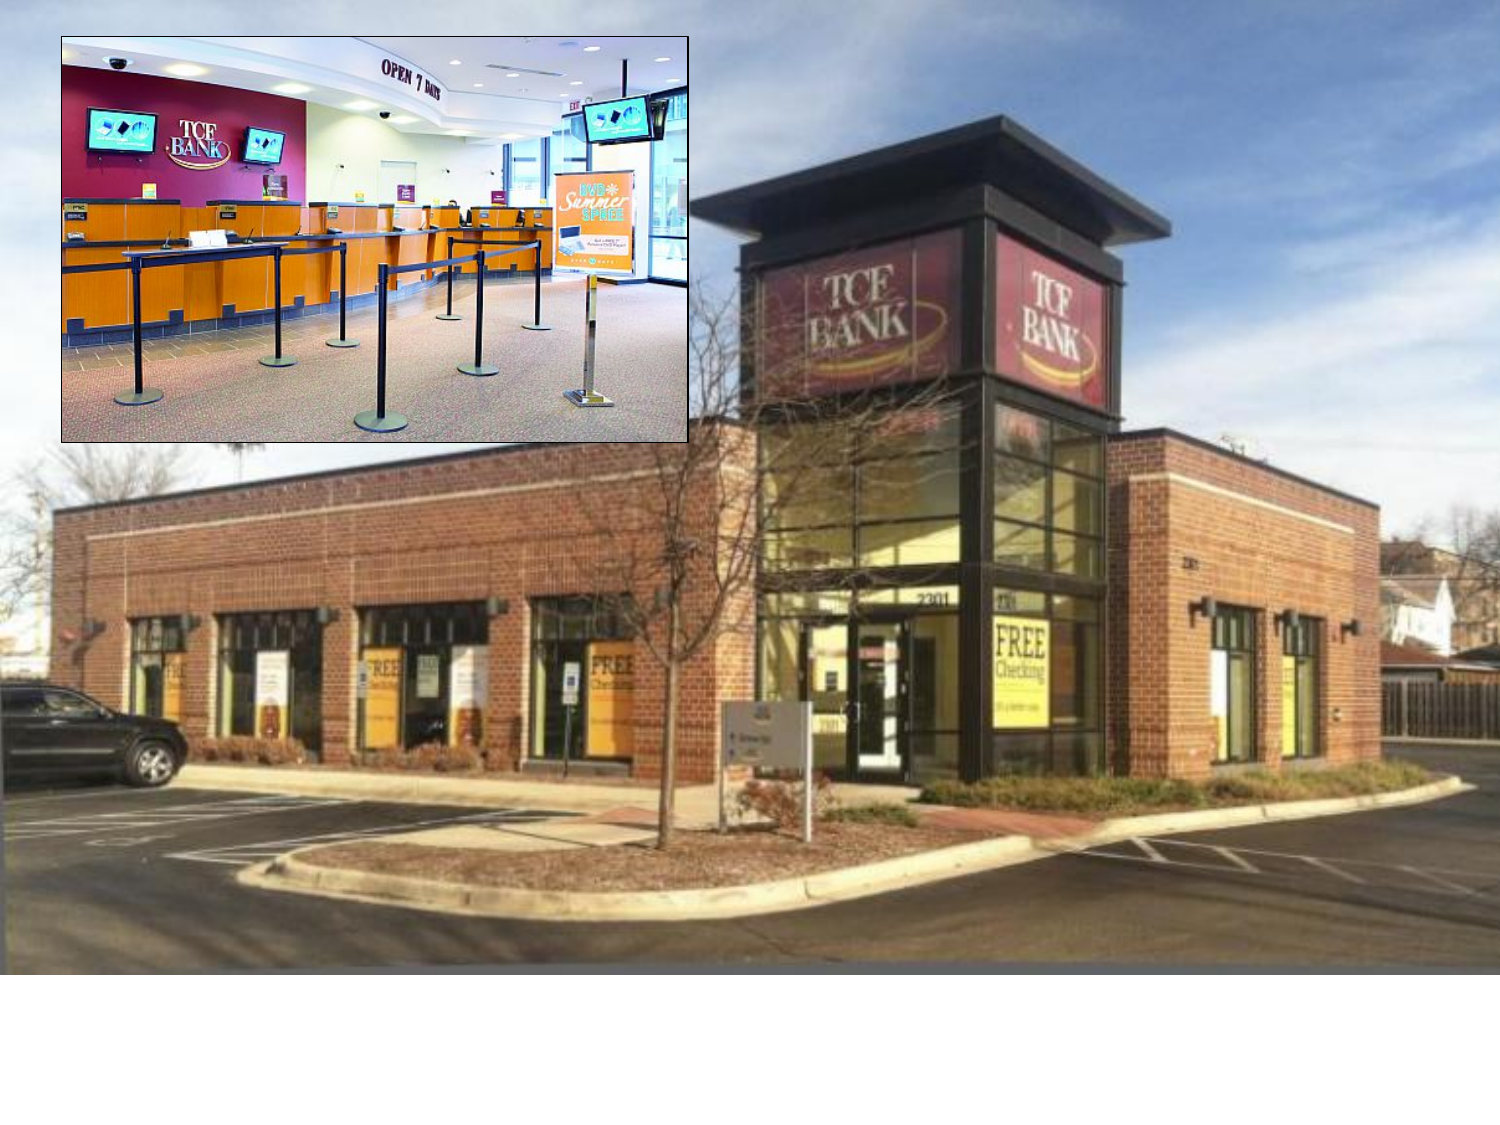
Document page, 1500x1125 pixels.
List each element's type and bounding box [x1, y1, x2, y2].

picture [0, 0, 1500, 976]
